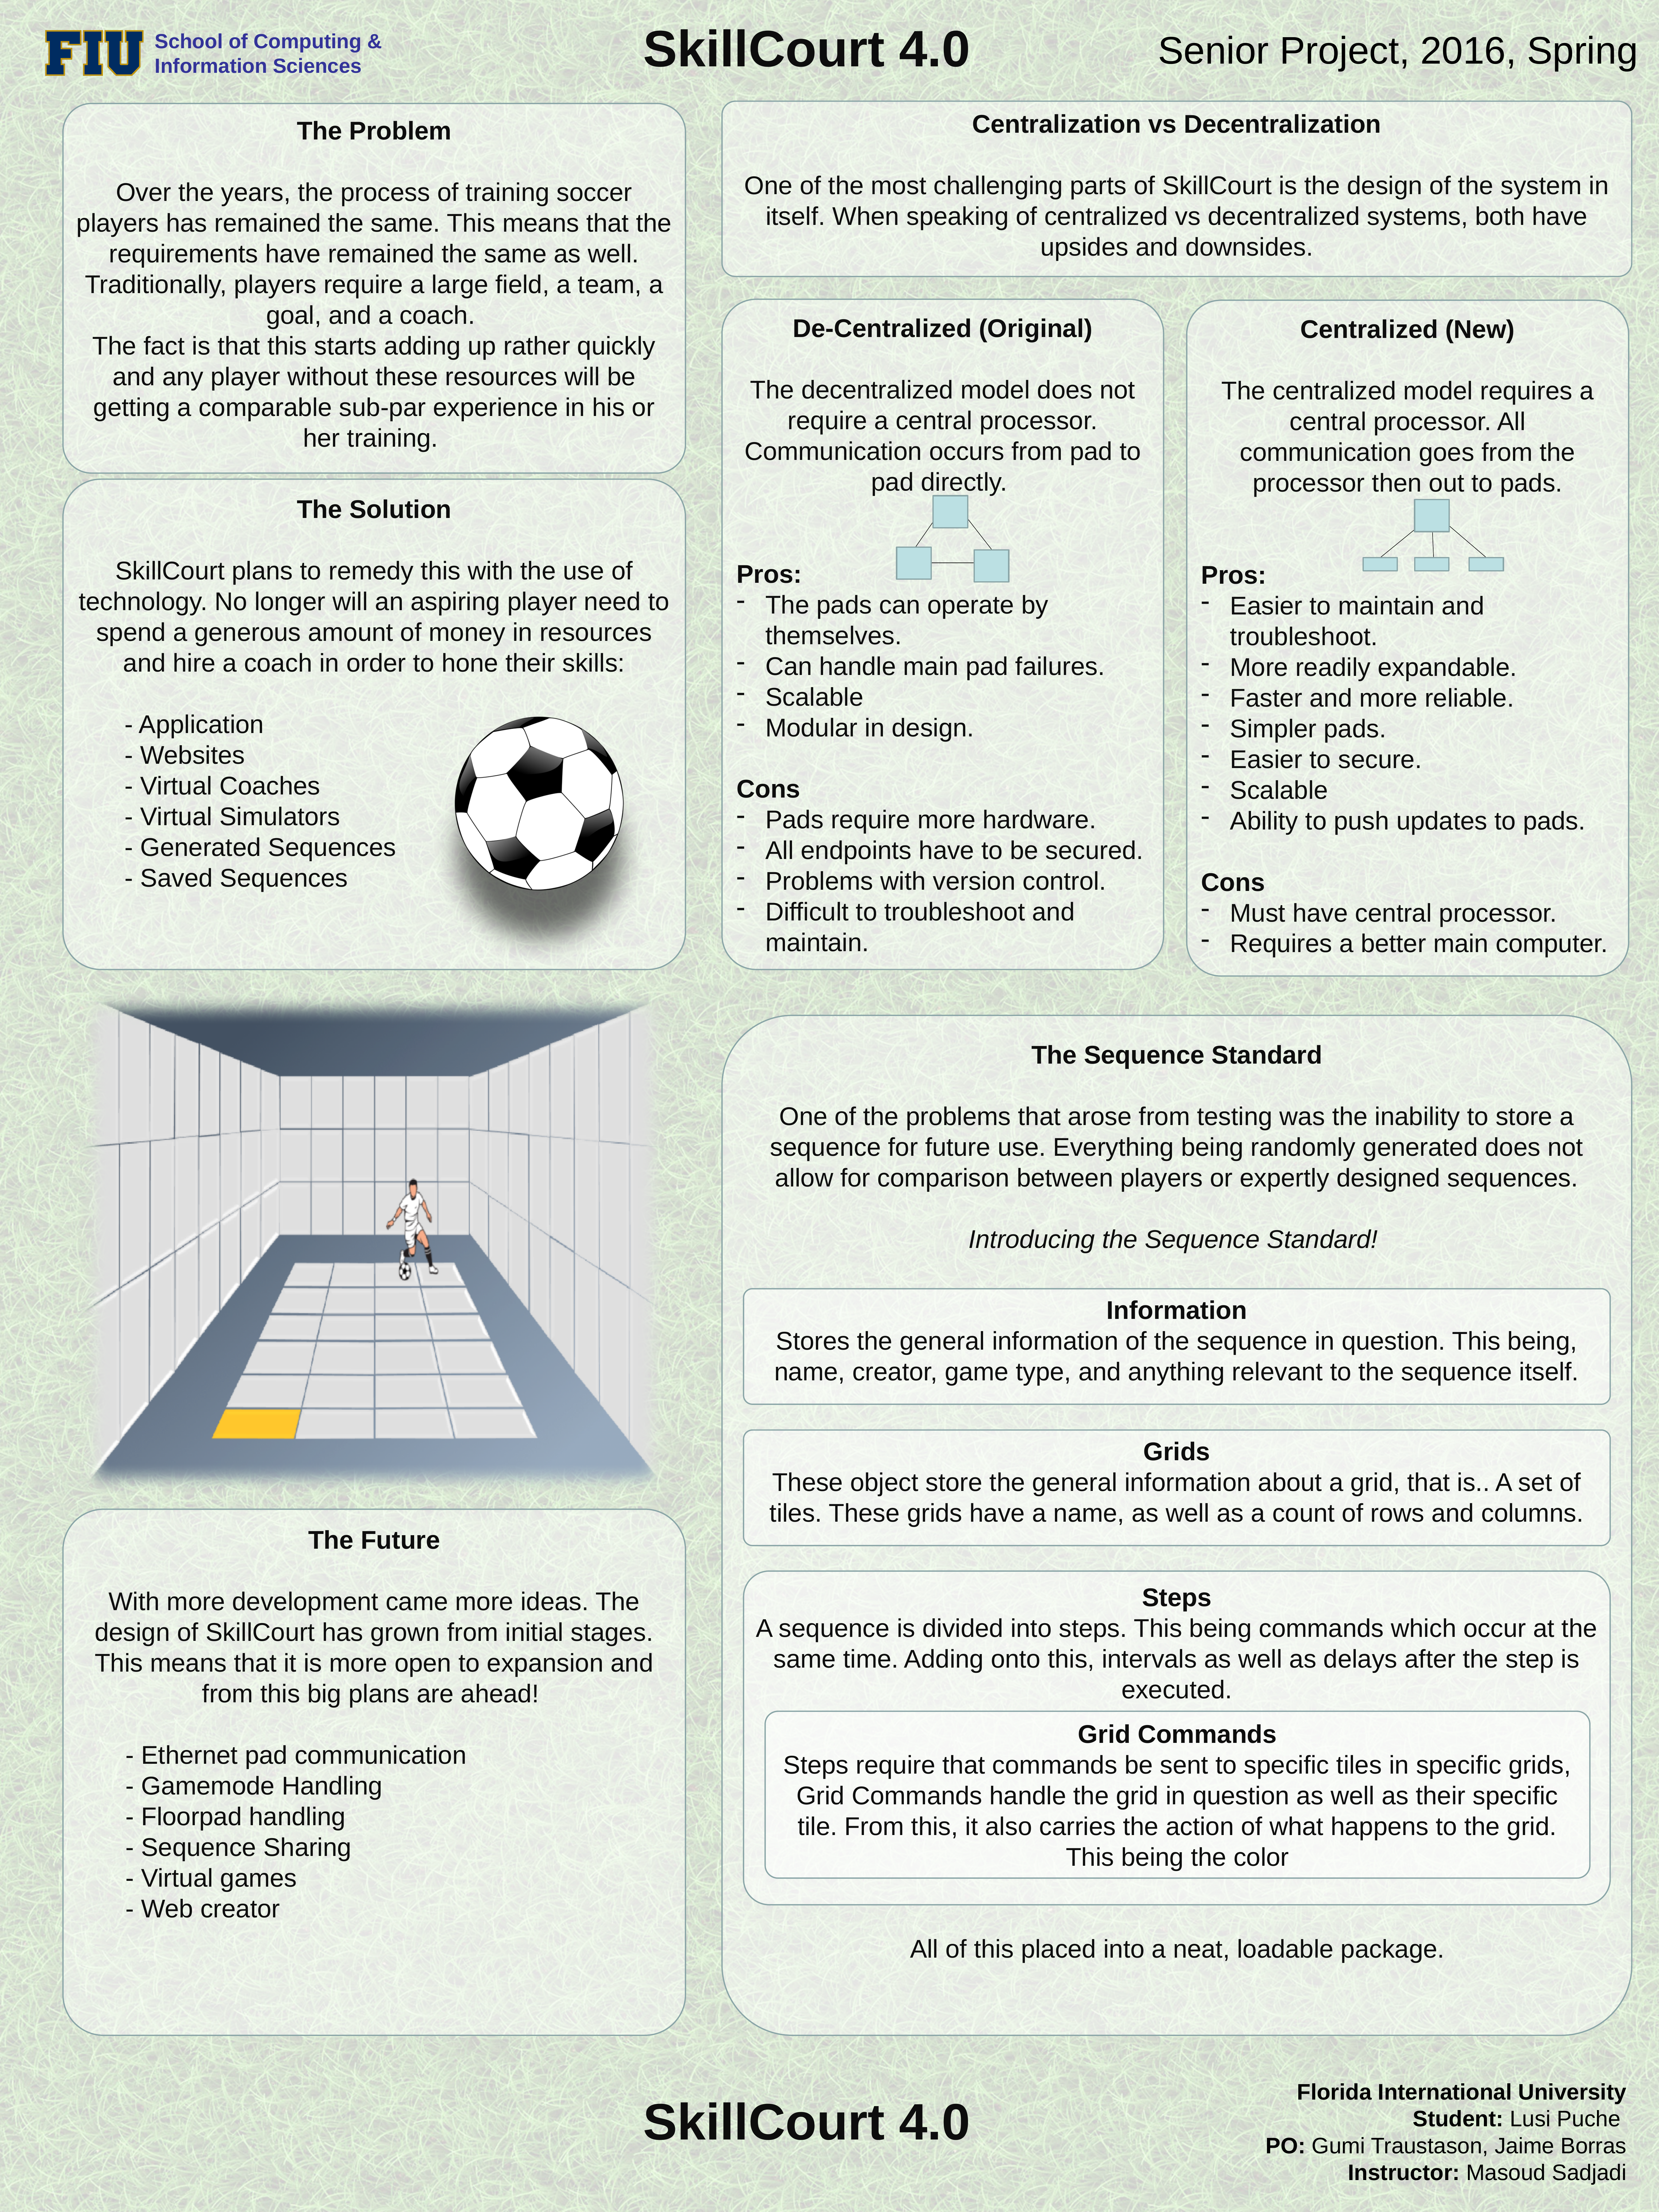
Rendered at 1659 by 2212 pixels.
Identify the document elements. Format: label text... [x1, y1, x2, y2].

text_box The Problem Over the years, the process of training soccer players has remained the same. This means that the requirements have remained the same as well. Traditionally, players require a large field, a team, a goal, and a coach. The fact is that this starts adding up rather quickly and any player without these resources will be getting a comparable sub-par experience in his or her training. [62, 103, 686, 474]
text_box Centralization vs Decentralization One of the most challenging parts of SkillCourt is the design of the system in itself. When speaking of centralized vs decentralized systems, both have upsides and downsides. [721, 100, 1633, 277]
text_box [896, 547, 932, 580]
text_box Florida International University Student: Lusi Puche PO: Gumi Traustason, Jaime Borras Instructor: Masoud Sadjadi [634, 2075, 1632, 2198]
text_box [932, 495, 968, 528]
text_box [910, 515, 938, 555]
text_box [1431, 511, 1487, 558]
text_box [1414, 499, 1450, 515]
text_box Centralized (New) The centralized model requires a central processor. All communication goes from the processor then out to pads. Pros: Easier to maintain and troubleshoot. More readily expandable. Faster and more reliable. Simpler pads. Easier to secure. Scalable Ability to push updates to pads. Cons Must have central processor. Requires a better main computer. [1186, 300, 1630, 977]
text_box [974, 549, 1010, 582]
text_box The Sequence Standard One of the problems that arose from testing was the inability to store a sequence for future use. Everything being randomly generated does not allow for comparison between players or expertly designed sequences. Introducing the Sequence Standard! [721, 1014, 1633, 2036]
text_box Senior Project, 2016, Spring [861, 50, 1659, 79]
picture [0, 0, 1659, 2212]
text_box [1432, 516, 1434, 564]
text_box The Future With more development came more ideas. The design of SkillCourt has grown from initial stages. This means that it is more open to expansion and from this big plans are ahead! - Ethernet pad communication - Gamemode Handling - Floorpad handling - Sequence Sharing - Virtual games - Web creator [62, 1508, 686, 2036]
text_box [1469, 557, 1504, 571]
text_box Steps A sequence is divided into steps. This being commands which occur at the same time. Adding onto this, intervals as well as delays after the step is executed. [743, 1570, 1611, 1906]
text_box Information Stores the general information of the sequence in question. This being, name, creator, game type, and anything relevant to the sequence itself. [743, 1288, 1611, 1405]
text_box [1363, 557, 1398, 571]
text_box The Solution SkillCourt plans to remedy this with the use of technology. No longer will an aspiring player need to spend a generous amount of money in resources and hire a coach in order to hone their skills: - Application - Websites - Virtual Coaches - Virtual Simulators - Generated Sequences - Saved Sequences [62, 478, 686, 970]
text_box Grids These object store the general information about a grid, that is.. A set of tiles. These grids have a name, as well as a count of rows and columns. [743, 1429, 1611, 1546]
text_box [1414, 560, 1449, 571]
text_box De-Centralized (Original) The decentralized model does not require a central processor. Communication occurs from pad to pad directly. Pros: The pads can operate by themselves. Can handle main pad failures. Scalable Modular in design. Cons Pads require more hardware. All endpoints have to be secured. Problems with version control. Difficult to troubleshoot and maintain. [721, 298, 1164, 970]
text_box School of Computing & Information Sciences [152, 25, 388, 80]
text_box SkillCourt 4.0 [269, 49, 1345, 78]
text_box SkillCourt 4.0 [269, 2122, 1345, 2151]
text_box Grid Commands Steps require that commands be sent to specific tiles in specific grids, Grid Commands handle the grid in question as well as their specific tile. From this, it also carries the action of what happens to the grid. This being the color All of this placed into a neat, loadable package. [764, 1711, 1591, 1879]
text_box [1380, 516, 1430, 558]
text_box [960, 509, 998, 558]
